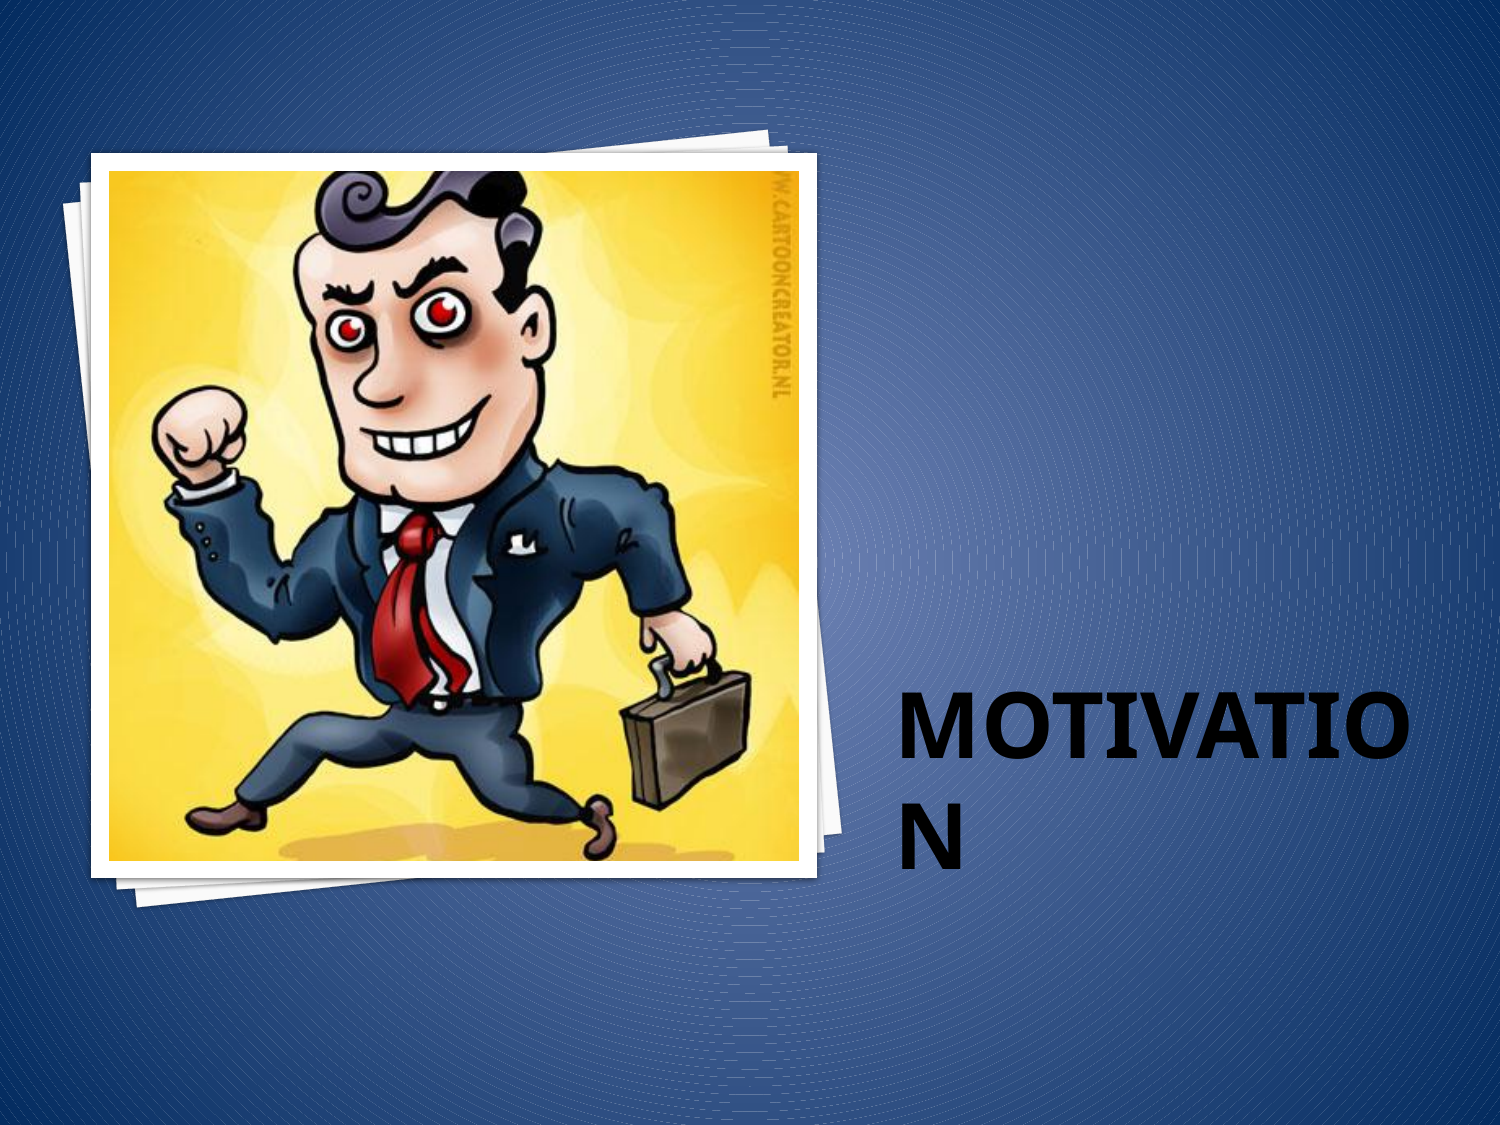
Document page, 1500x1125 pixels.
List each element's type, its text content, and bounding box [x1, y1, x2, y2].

title motivation [887, 549, 1450, 888]
picture [108, 170, 800, 862]
